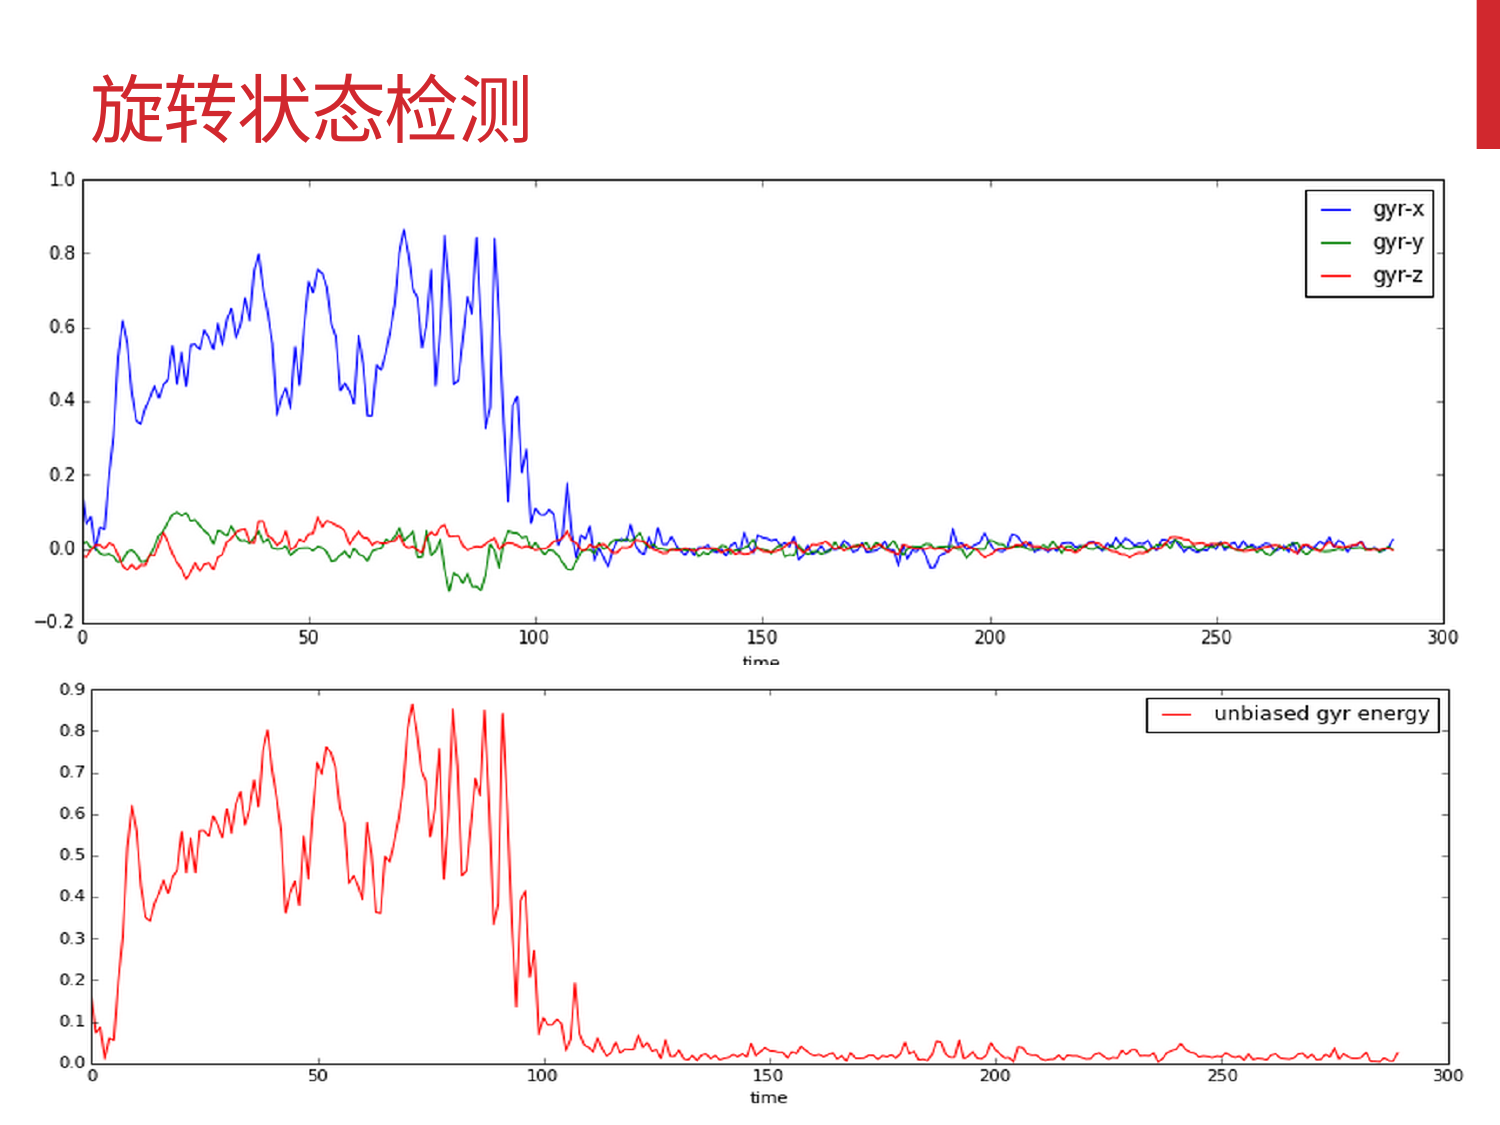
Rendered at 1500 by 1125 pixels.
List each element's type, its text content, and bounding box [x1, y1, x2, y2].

picture [0, 149, 1500, 1125]
title 旋转状态检测 [75, 25, 1025, 144]
